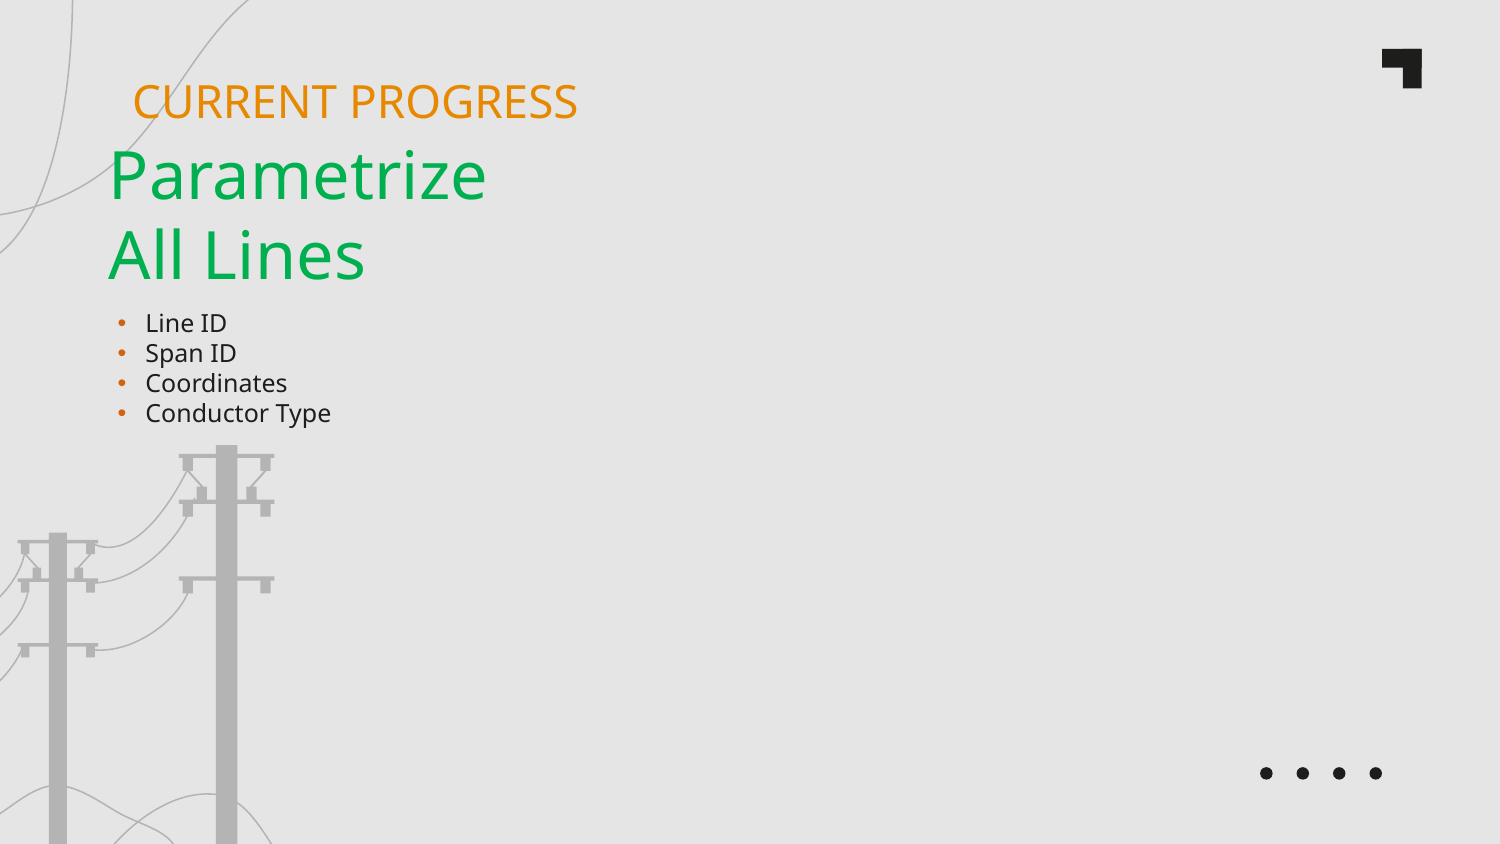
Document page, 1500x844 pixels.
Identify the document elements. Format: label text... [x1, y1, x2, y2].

subtitle Line ID Span ID Coordinates Conductor Type [102, 292, 376, 451]
text_box CURRENT PROGRESS [117, 65, 594, 136]
title Parametrize All Lines [93, 204, 728, 308]
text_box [0, 444, 275, 844]
